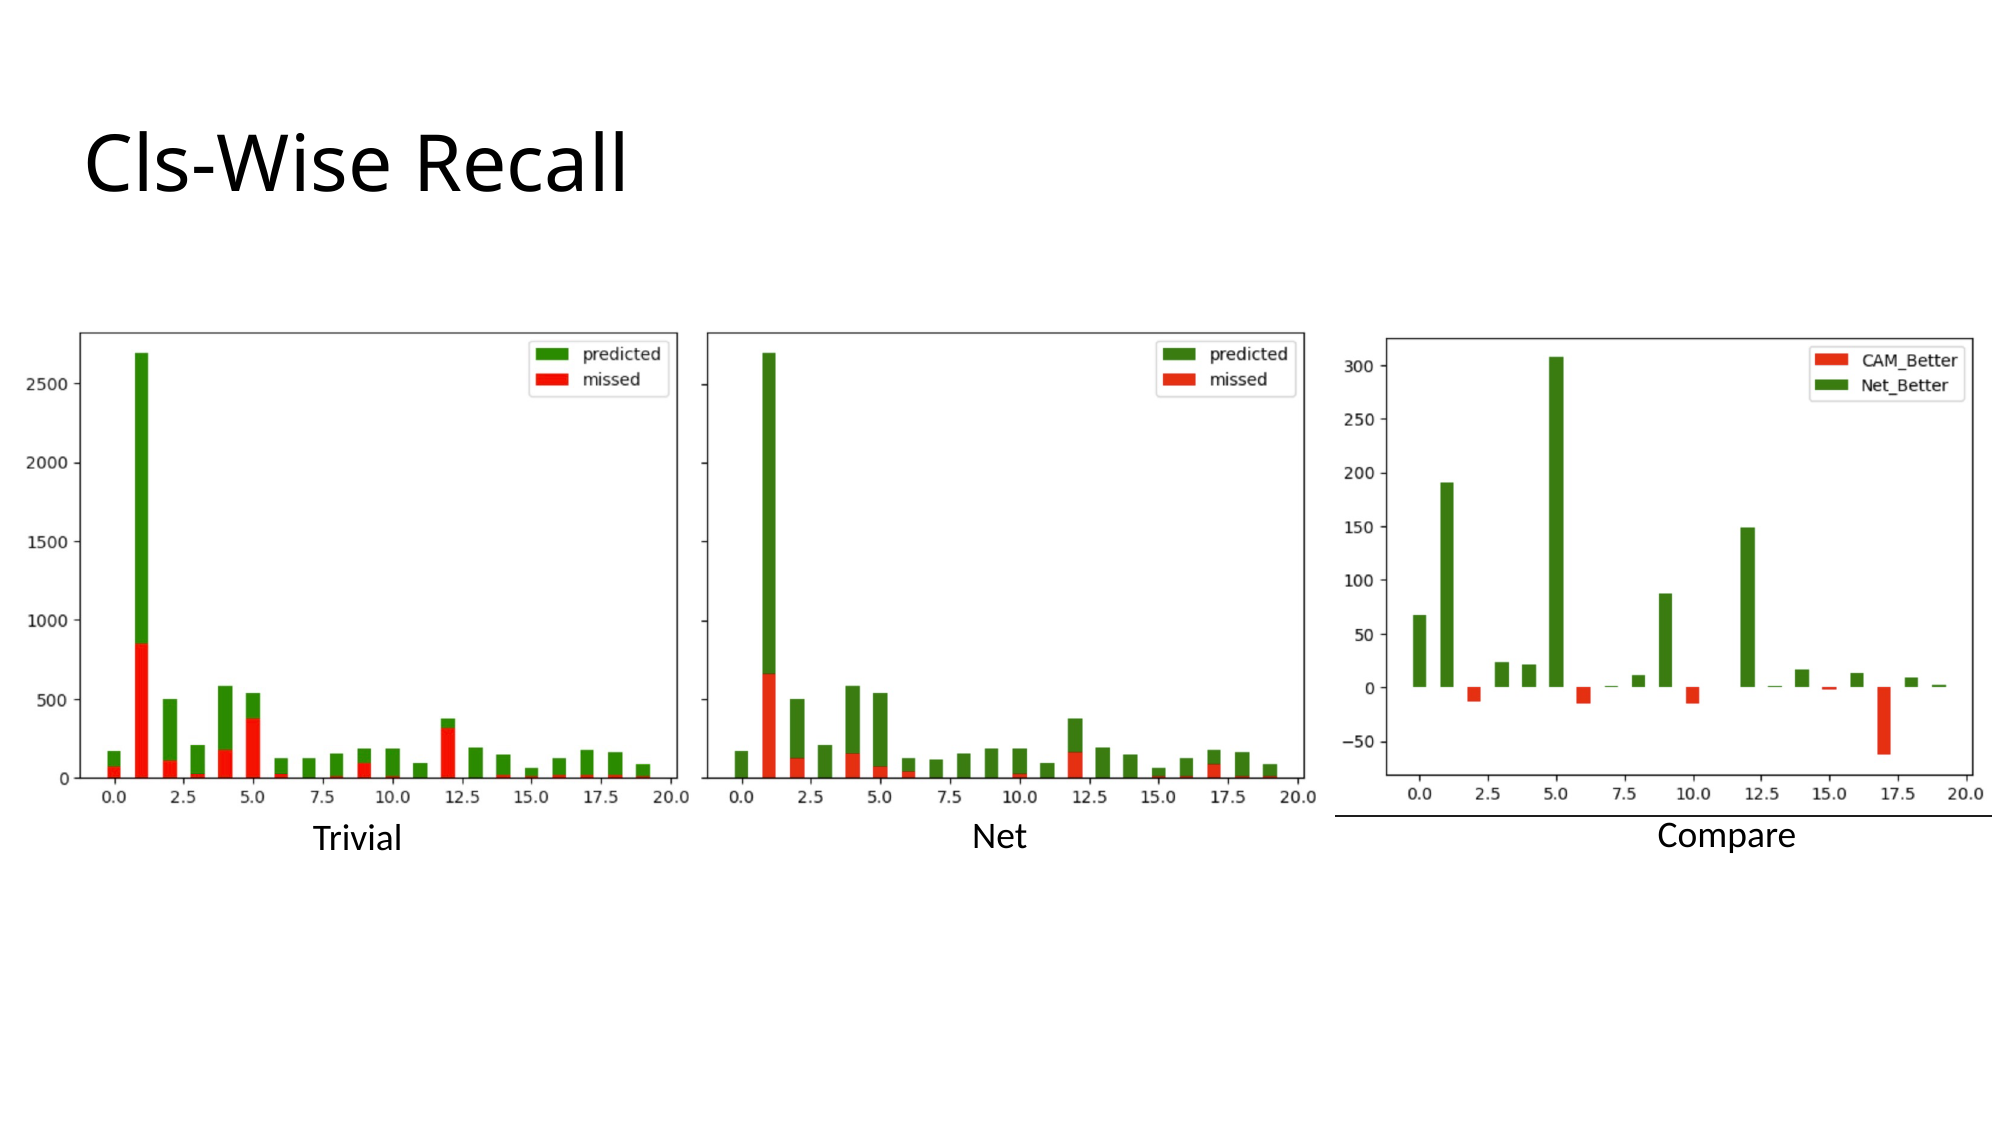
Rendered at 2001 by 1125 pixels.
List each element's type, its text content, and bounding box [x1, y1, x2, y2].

picture [15, 320, 1325, 817]
text_box Compare [1642, 817, 1812, 863]
title Cls-Wise Recall [68, 97, 1932, 223]
text_box Trivial [298, 817, 418, 866]
picture [1335, 327, 1992, 817]
text_box Net [957, 817, 1043, 864]
